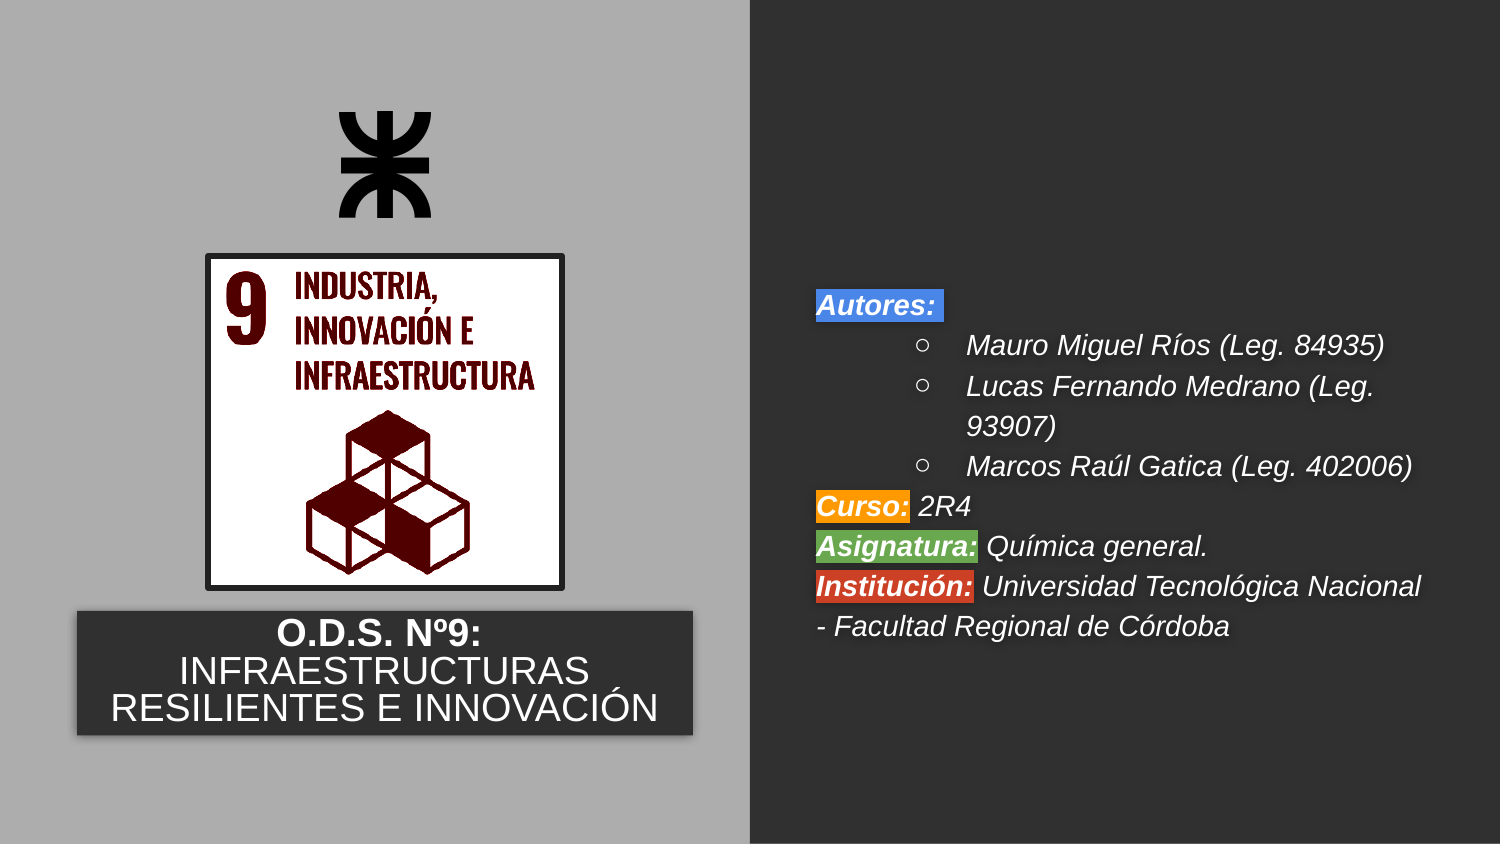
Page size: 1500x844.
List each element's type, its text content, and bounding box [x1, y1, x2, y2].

list Autores: Mauro Miguel Ríos (Leg. 84935) Lucas Fernando Medrano (Leg. 93907) Marcos Raúl Gatica (Leg. 402006) Curso: 2R4 Asignatura: Química general. Institución: Universidad Tecnológica Nacional - Facultad Regional de Córdoba [801, 188, 1452, 736]
subtitle O.D.S. Nº9: INFRAESTRUCTURAS RESILIENTES E INNOVACIÓN [77, 610, 693, 736]
picture [339, 111, 431, 219]
picture [211, 258, 559, 585]
